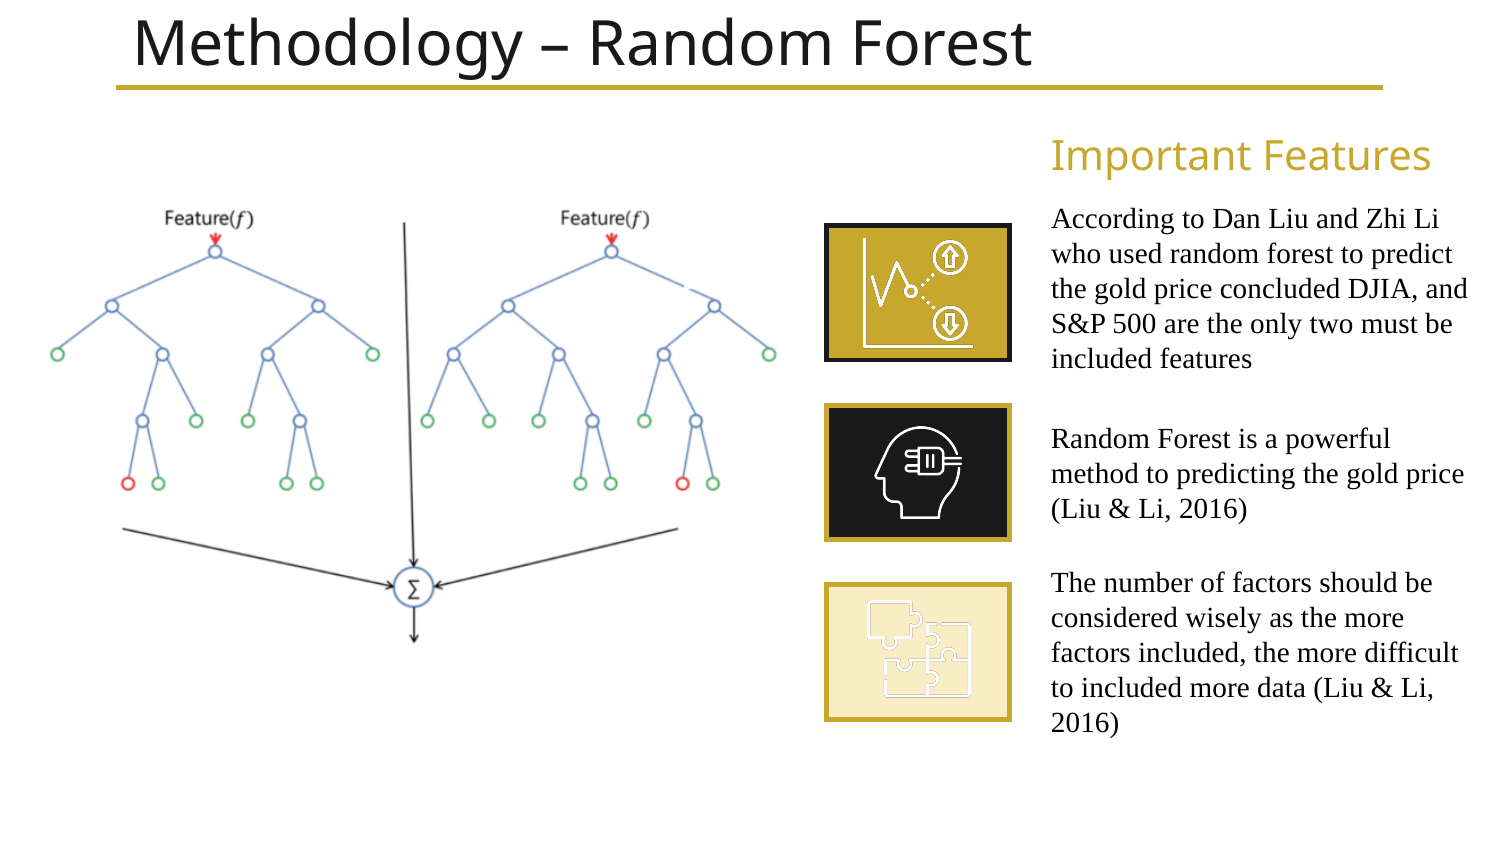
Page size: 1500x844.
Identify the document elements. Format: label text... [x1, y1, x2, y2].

text_box Random Forest is a powerful method to predicting the gold price (Liu & Li, 2016) [1036, 411, 1500, 532]
text_box The number of factors should be considered wisely as the more factors included, the more difficult to included more data (Liu & Li, 2016) [1036, 556, 1500, 746]
text_box [826, 584, 1010, 720]
title Methodology – Random Forest [116, 0, 1383, 79]
text_box [826, 225, 1010, 361]
picture [29, 199, 794, 653]
picture [866, 600, 972, 705]
picture [871, 426, 965, 519]
text_box [826, 405, 1010, 540]
text_box Important Features [1036, 126, 1500, 195]
text_box According to Dan Liu and Zhi Li who used random forest to predict the gold price concluded DJIA, and S&P 500 are the only two must be included features [1036, 195, 1500, 272]
picture [861, 236, 975, 350]
